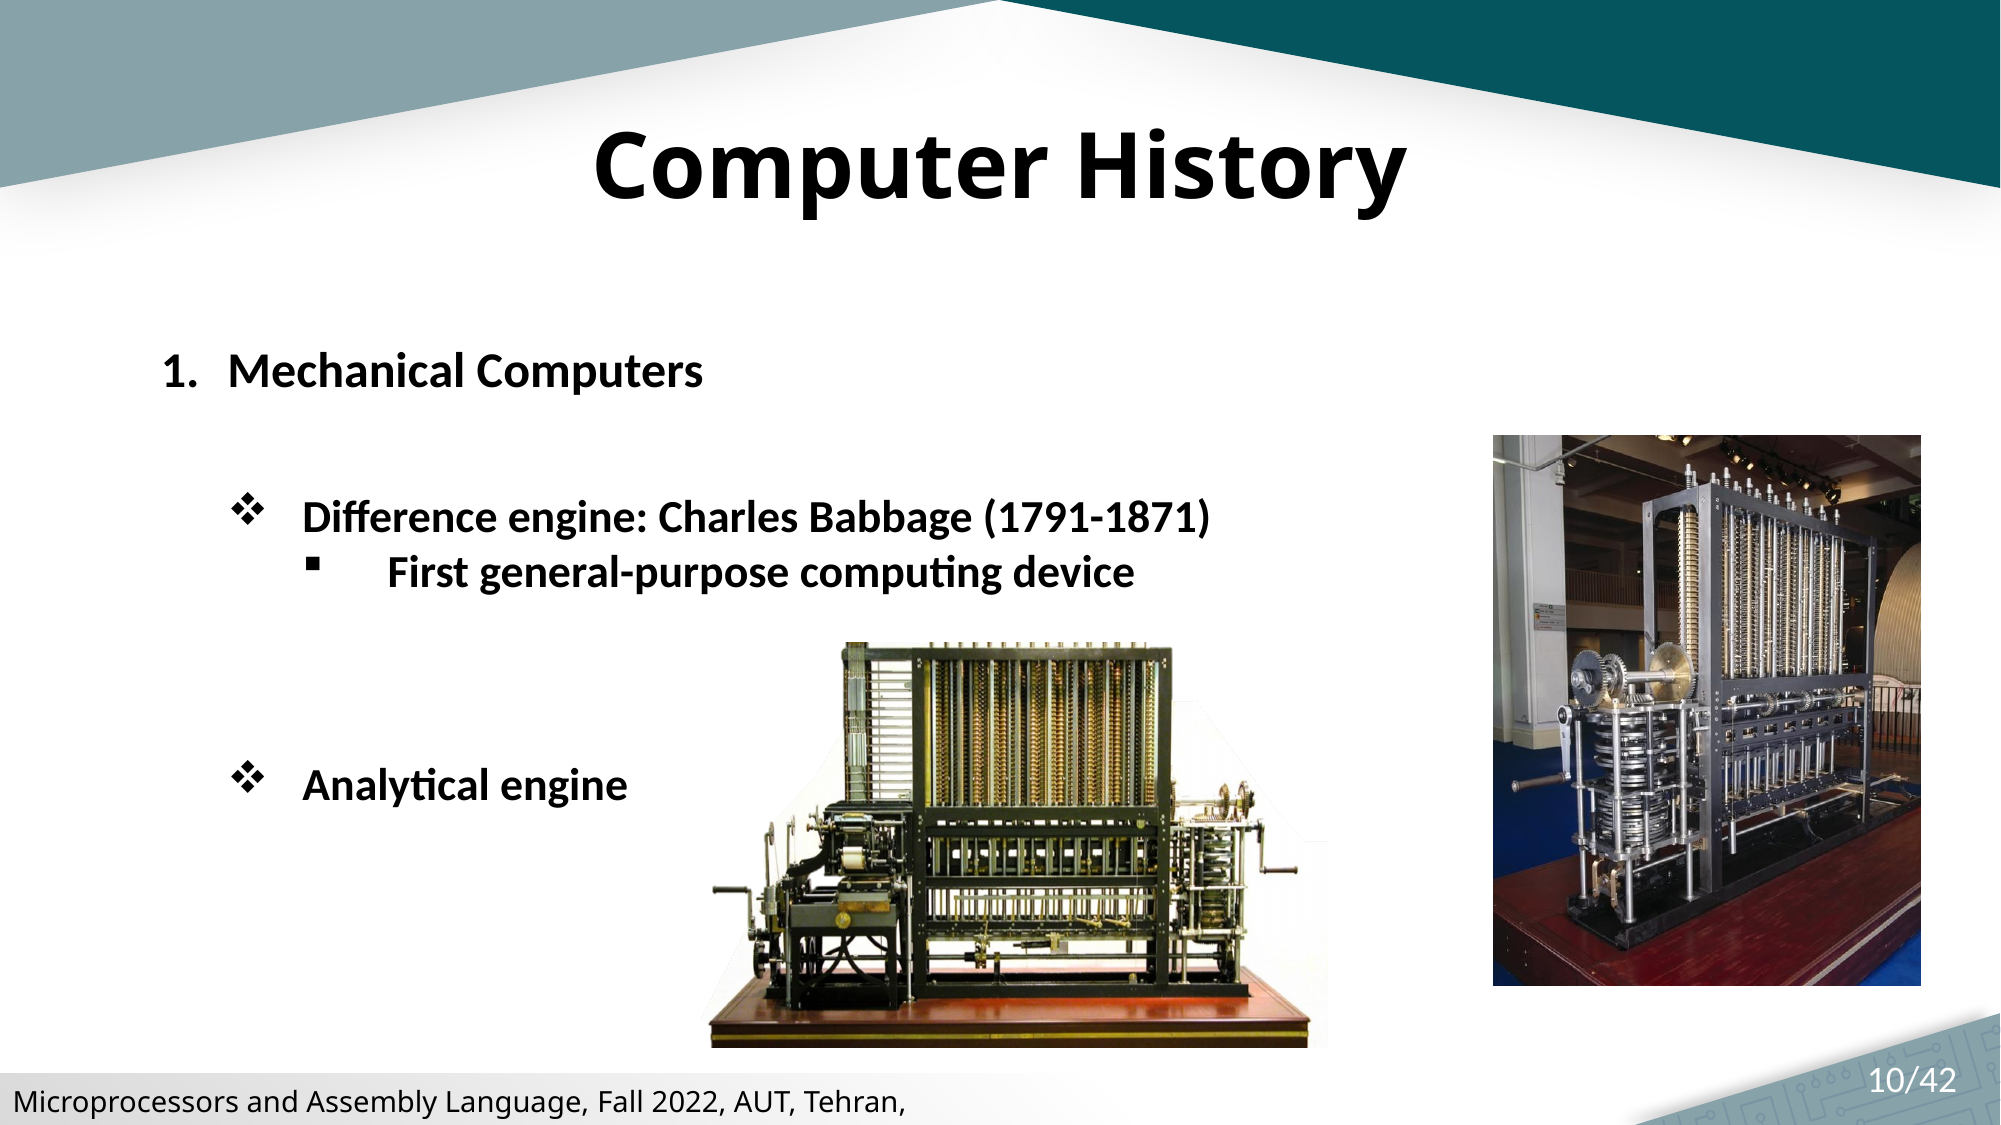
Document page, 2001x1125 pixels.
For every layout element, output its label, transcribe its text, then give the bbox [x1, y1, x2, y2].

picture [672, 642, 1328, 1048]
slide_number 10/42 [1522, 1047, 1973, 1108]
title Computer History [137, 59, 1863, 278]
picture [1493, 435, 1921, 986]
list Mechanical Computers Difference engine: Charles Babbage (1791-1871) First general-purpose computing device Analytical engine [137, 299, 1863, 1014]
